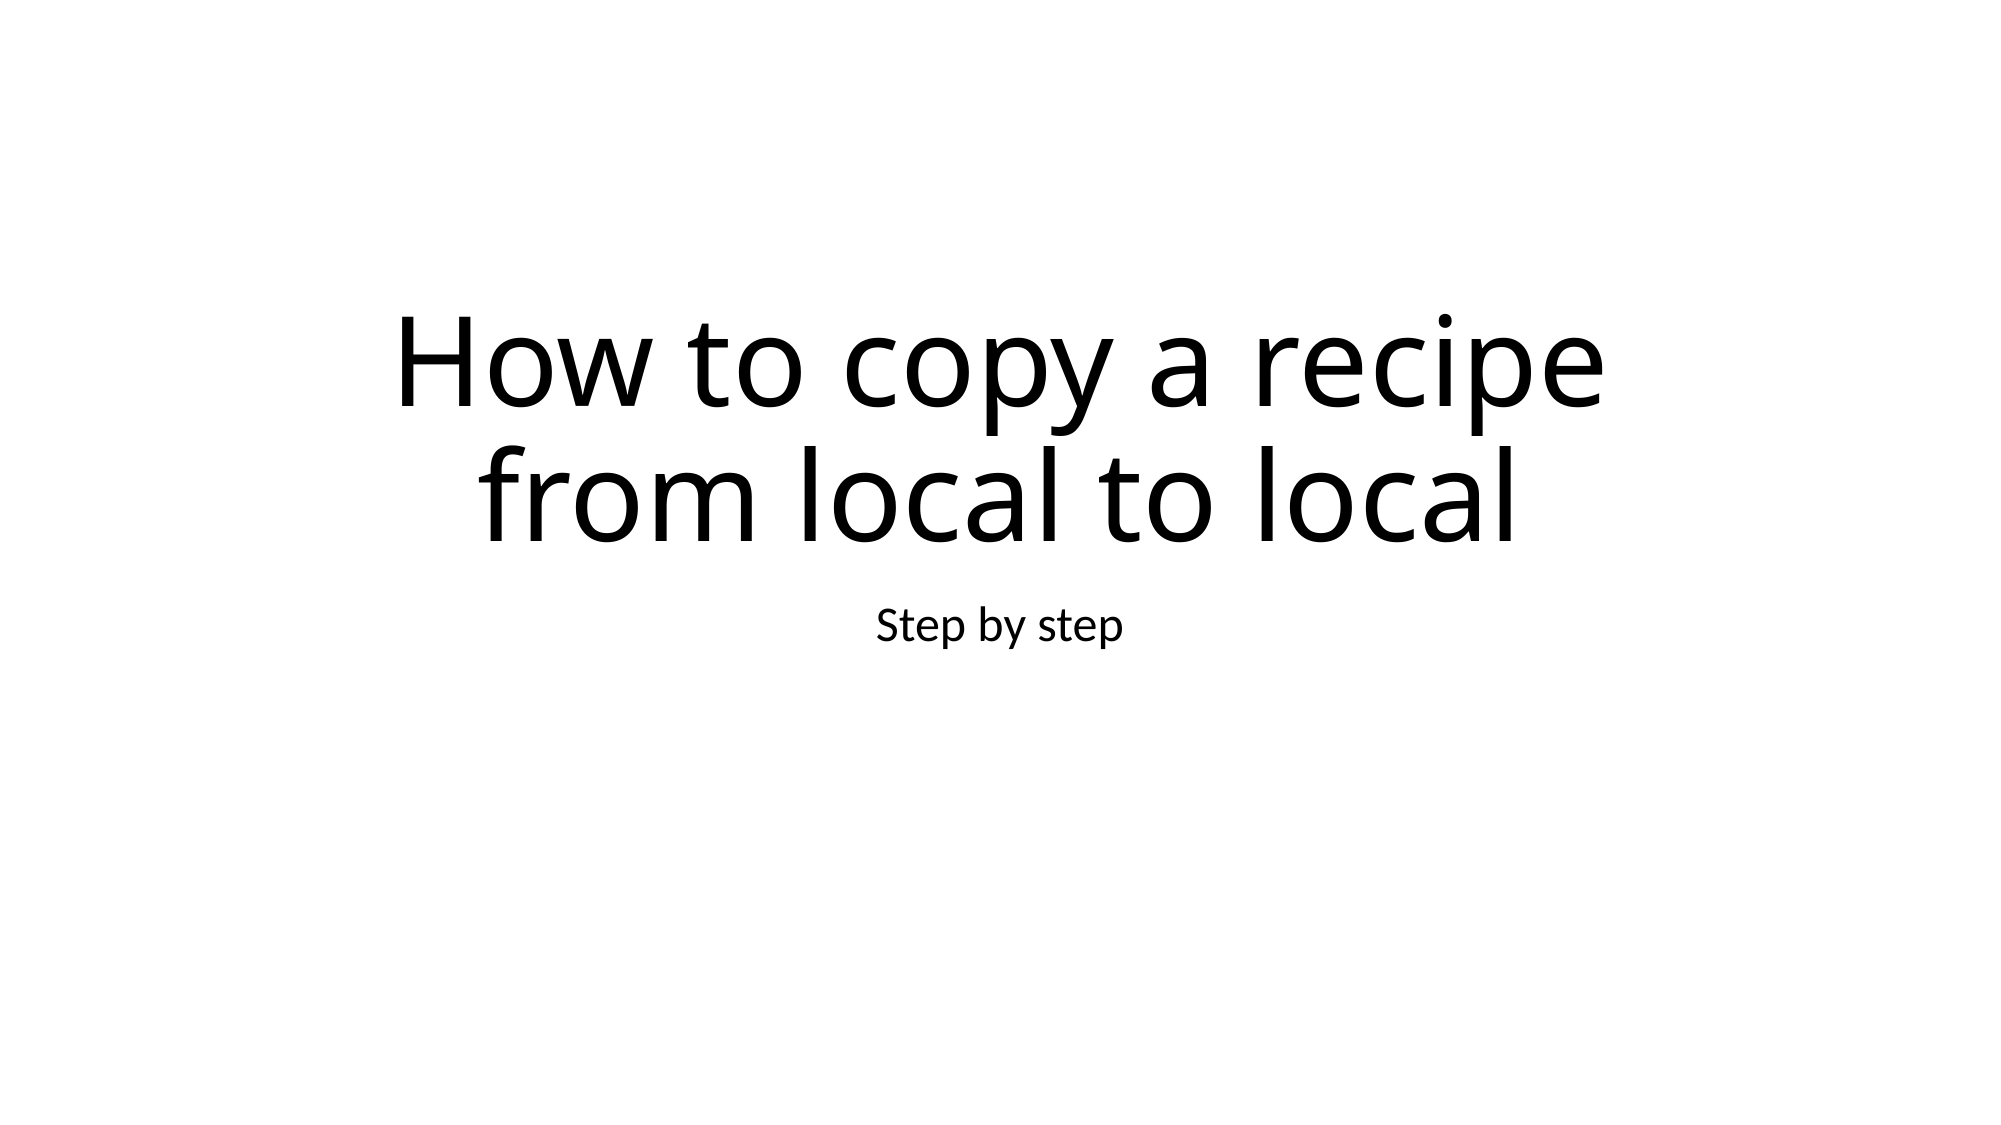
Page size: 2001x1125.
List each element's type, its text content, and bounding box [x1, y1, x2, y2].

subtitle Step by step [249, 590, 1750, 863]
title How to copy a recipe from local to local [249, 184, 1750, 576]
